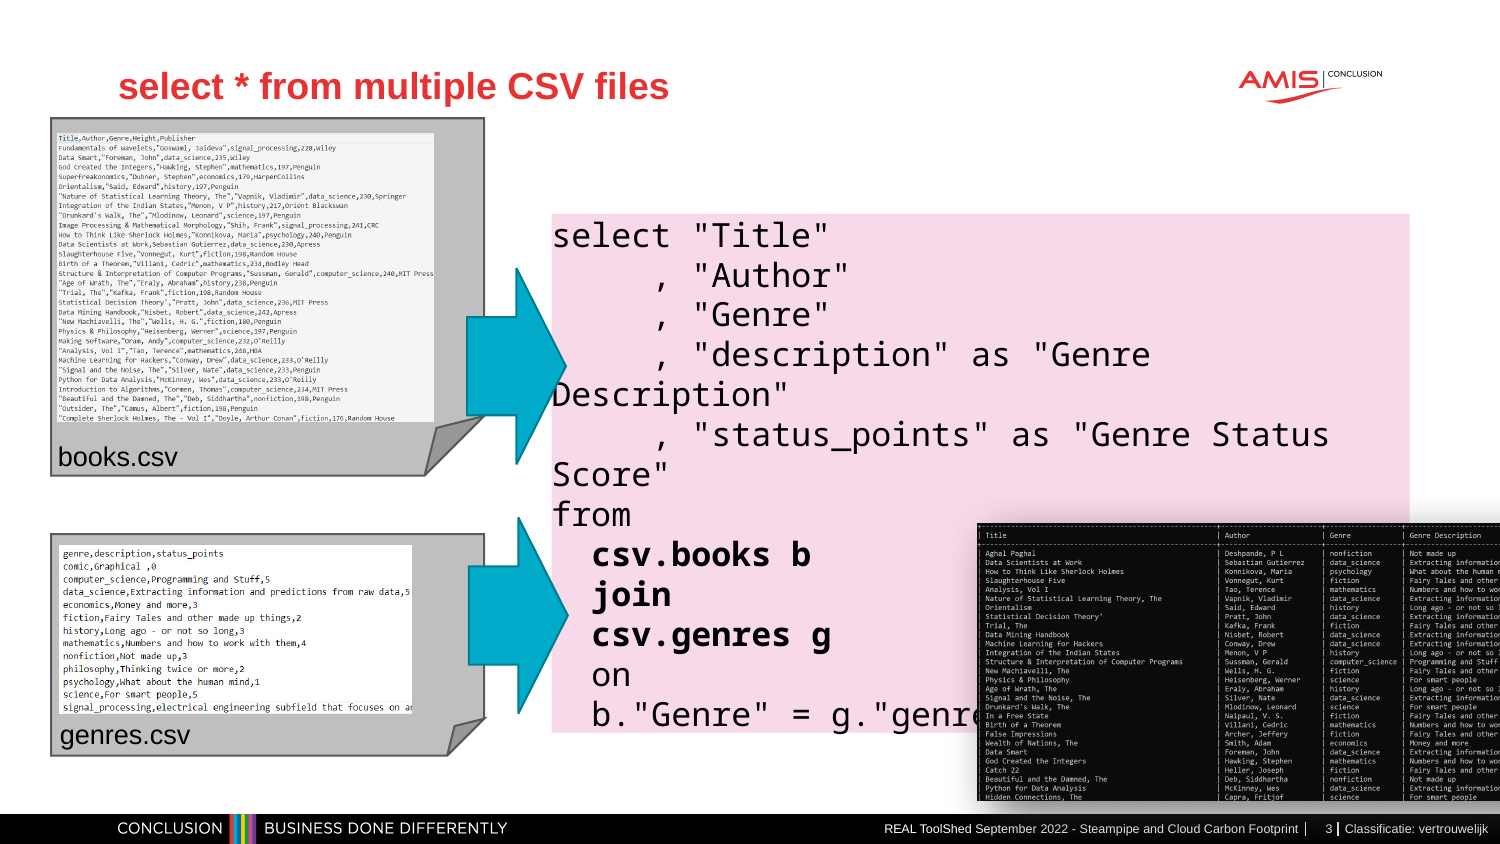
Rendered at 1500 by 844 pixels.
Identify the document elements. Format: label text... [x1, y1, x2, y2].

picture [58, 545, 412, 714]
text_box genres.csv [59, 717, 191, 751]
picture [1205, 59, 1388, 106]
picture [57, 133, 434, 422]
footer REAL ToolShed September 2022 - Steampipe and Cloud Carbon Footprint [814, 820, 985, 839]
text_box [466, 267, 568, 465]
picture [0, 814, 236, 844]
text_box [467, 516, 569, 715]
text_box [50, 117, 486, 477]
title select * from multiple CSV files [118, 47, 1205, 130]
picture [977, 523, 1500, 801]
text_box [50, 533, 488, 757]
picture [239, 814, 1500, 844]
text_box select "Title" , "Author" , "Genre" , "description" as "Genre Description" , "status_points" as "Genre Status Score" from csv.books b join csv.genres g on b."Genre" = g."genre" [551, 213, 1410, 733]
text_box books.csv [57, 439, 179, 473]
